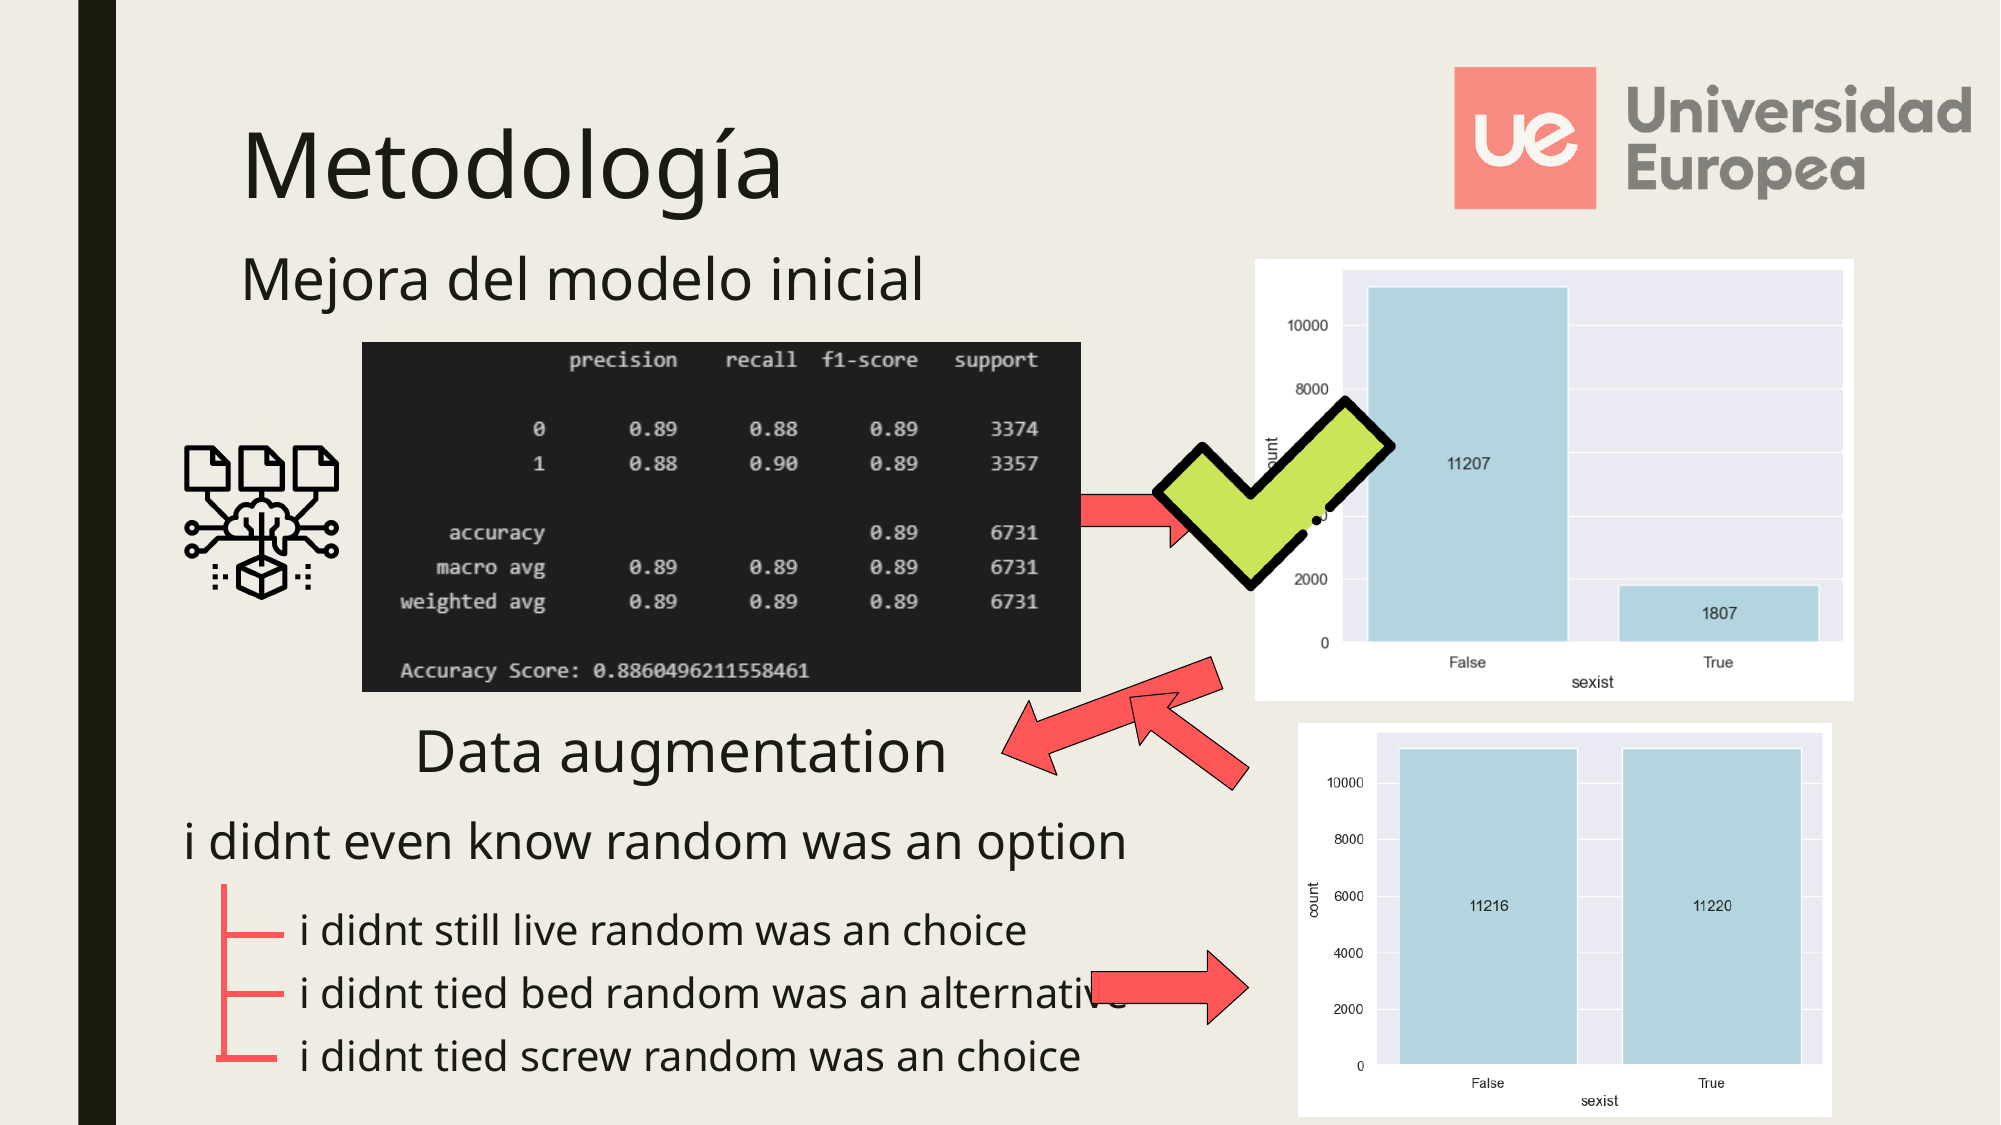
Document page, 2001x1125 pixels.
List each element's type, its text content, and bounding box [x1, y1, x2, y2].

picture [179, 440, 344, 605]
text_box i didnt still live random was an choice [284, 900, 1170, 963]
text_box i didnt tied bed random was an alternative [284, 963, 1170, 1025]
text_box Mejora del modelo inicial [225, 240, 1111, 341]
text_box i didnt tied screw random was an choice [284, 1026, 1170, 1088]
text_box [1081, 491, 1152, 530]
text_box i didnt even know random was an option [168, 807, 1153, 885]
title Metodología [225, 112, 1425, 241]
text_box [1054, 654, 1226, 712]
text_box [1019, 697, 1037, 712]
text_box [1088, 947, 1252, 1028]
slide_number 21 [1553, 1117, 1816, 1125]
picture [362, 342, 1081, 692]
picture [1152, 1, 2000, 701]
picture [1298, 723, 1832, 1117]
text_box [1127, 689, 1252, 794]
text_box Data augmentation [399, 712, 1286, 813]
